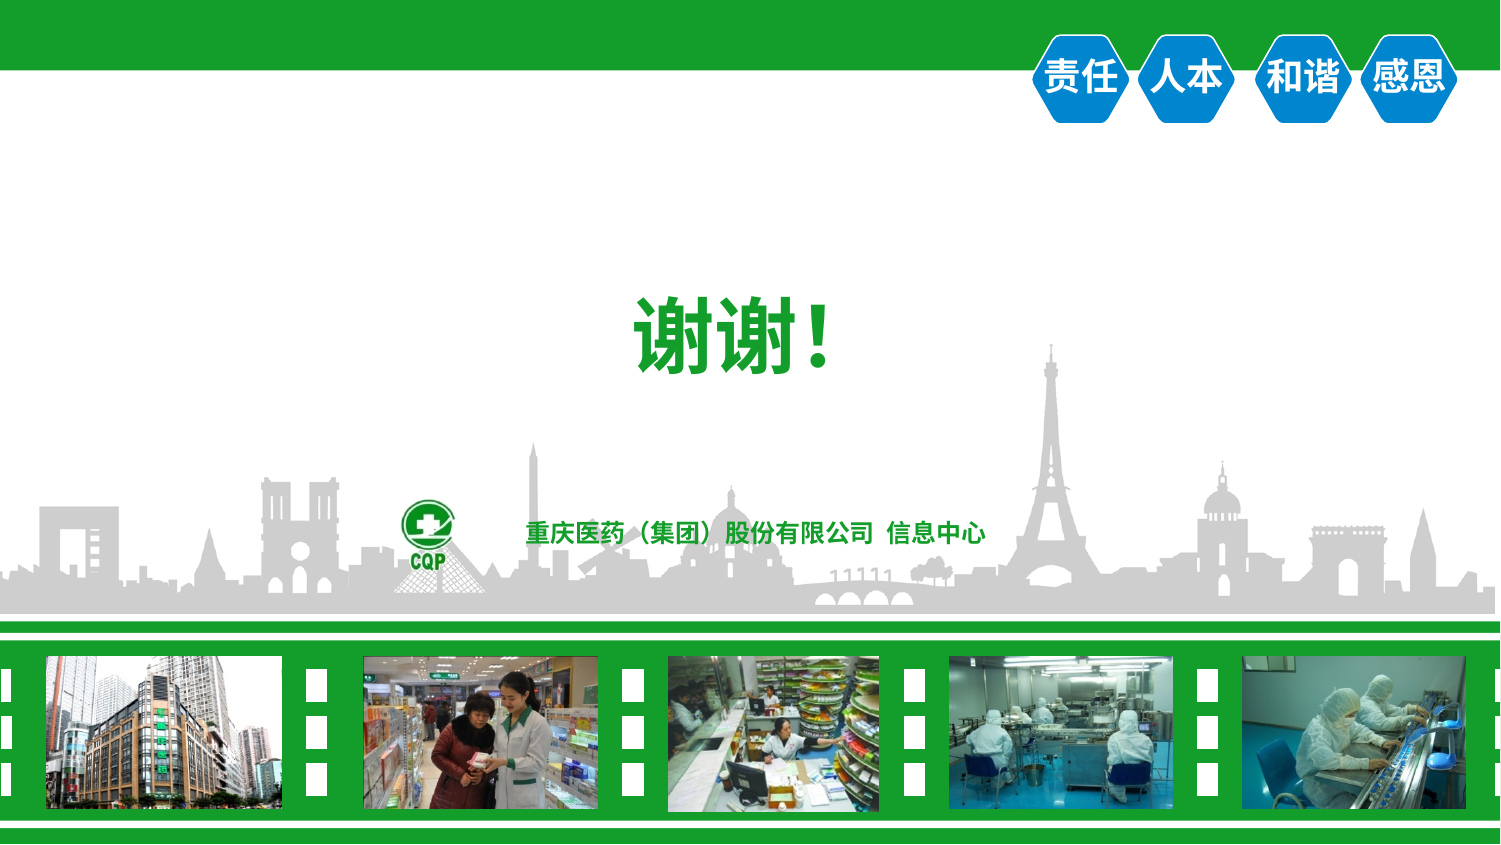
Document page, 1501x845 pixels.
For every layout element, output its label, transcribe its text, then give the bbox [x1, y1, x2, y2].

text_box [901, 667, 927, 704]
text_box [1271, 35, 1335, 46]
text_box 谢谢！ [70, 269, 1442, 344]
text_box [0, 0, 1501, 71]
text_box [0, 621, 1501, 632]
text_box [304, 714, 329, 751]
picture [949, 656, 1173, 809]
text_box [304, 761, 329, 798]
text_box [0, 820, 1501, 829]
text_box [620, 667, 646, 704]
text_box [620, 714, 646, 751]
text_box [1154, 35, 1218, 46]
text_box 人本 [1136, 46, 1243, 105]
text_box [1493, 714, 1501, 751]
text_box [901, 761, 927, 798]
picture [0, 344, 1495, 614]
text_box 和谐 [1254, 46, 1359, 105]
text_box [1194, 761, 1220, 798]
text_box [1194, 667, 1220, 704]
text_box [1049, 35, 1113, 46]
text_box 感恩 [1359, 46, 1465, 105]
text_box [901, 714, 927, 751]
text_box [1267, 105, 1340, 124]
text_box [620, 761, 646, 798]
text_box [1493, 667, 1501, 704]
text_box [1150, 105, 1223, 124]
text_box [0, 667, 13, 704]
picture [46, 656, 282, 809]
text_box [1493, 761, 1501, 798]
text_box [0, 641, 1501, 820]
text_box 责任 [1031, 46, 1136, 105]
picture [667, 656, 879, 812]
text_box [0, 714, 14, 751]
text_box [1044, 105, 1117, 124]
text_box [0, 829, 1501, 844]
text_box [304, 667, 329, 704]
text_box [1194, 714, 1220, 751]
text_box [1377, 35, 1441, 46]
text_box [0, 632, 1501, 641]
picture [1242, 656, 1466, 809]
picture [363, 656, 598, 809]
text_box [1372, 105, 1445, 124]
text_box [0, 761, 13, 798]
